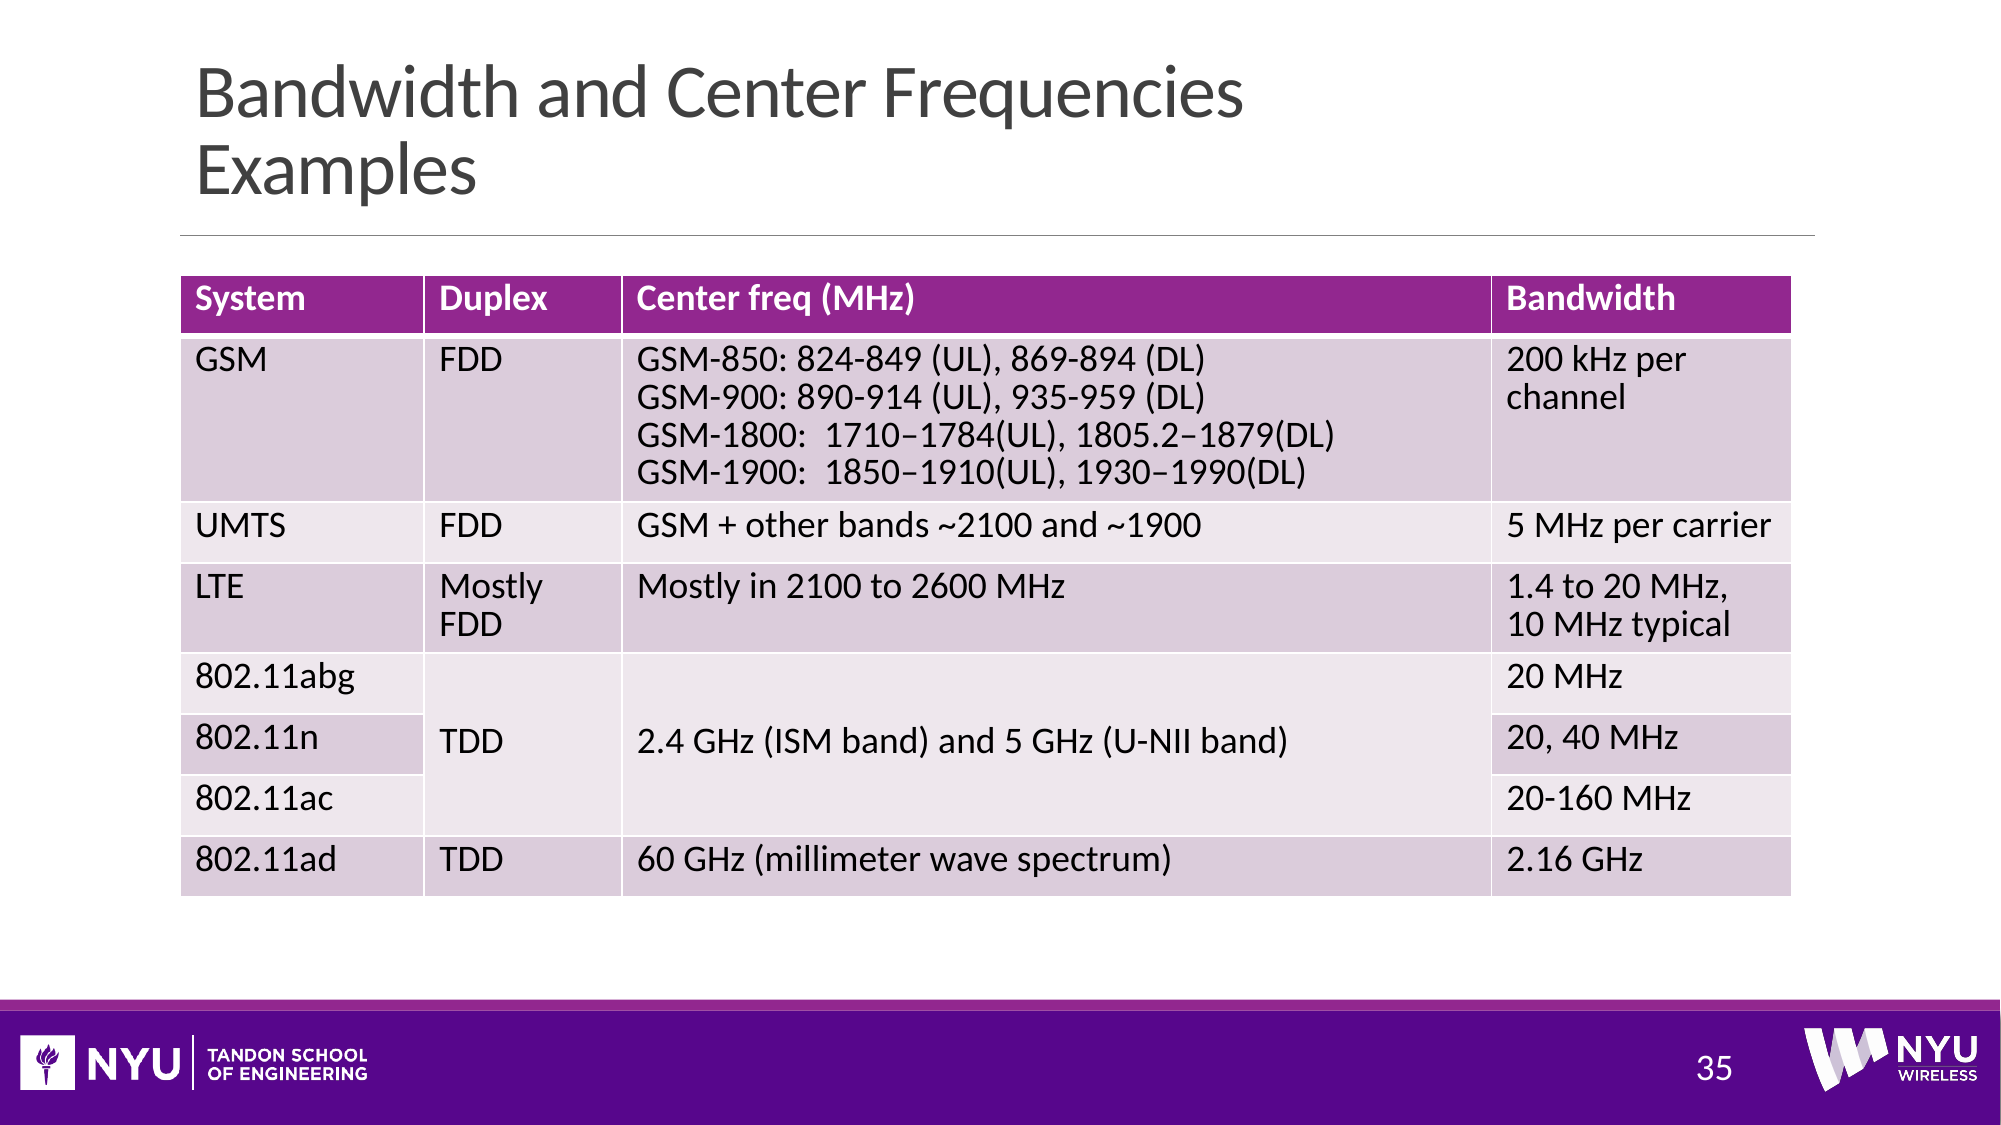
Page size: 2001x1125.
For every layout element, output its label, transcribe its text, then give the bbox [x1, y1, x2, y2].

table_cell 200 kHz per channel [1492, 339, 1791, 501]
title Bandwidth and Center Frequencies Examples [180, 47, 1830, 218]
table_cell GSM + other bands ~2100 and ~1900 [623, 503, 1491, 562]
table_cell 802.11ad [181, 837, 423, 896]
table_cell 20 MHz [1492, 654, 1791, 713]
table_cell Mostly in 2100 to 2600 MHz [623, 564, 1491, 652]
table_cell 2.4 GHz (ISM band) and 5 GHz (U-NII band) [623, 654, 1491, 835]
table_cell 802.11ac [181, 776, 423, 835]
table_cell FDD [425, 503, 621, 562]
table_cell 20-160 MHz [1492, 776, 1791, 835]
table_header System [181, 276, 423, 333]
table_cell GSM [181, 339, 423, 501]
table_cell Mostly FDD [425, 564, 621, 652]
table_cell UMTS [181, 503, 423, 562]
table_cell TDD [425, 654, 621, 835]
table_header Bandwidth [1492, 276, 1791, 333]
table_cell 802.11n [181, 715, 423, 774]
table_cell TDD [425, 837, 621, 896]
table_cell 802.11abg [181, 654, 423, 713]
table_cell FDD [425, 339, 621, 501]
table_cell 2.16 GHz [1492, 837, 1791, 896]
table_header Duplex [425, 276, 621, 333]
table_cell 60 GHz (millimeter wave spectrum) [623, 837, 1491, 896]
table_cell LTE [181, 564, 423, 652]
table_header Center freq (MHz) [623, 276, 1491, 333]
table_cell 20, 40 MHz [1492, 715, 1791, 774]
table_cell GSM-850: 824-849 (UL), 869-894 (DL) GSM-900: 890-914 (UL), 935-959 (DL) GSM-1800: 1710–1784(UL), 1805.2–1879(DL) GSM-1900: 1850–1910(UL), 1930–1990(DL) [623, 339, 1491, 501]
table_cell 5 MHz per carrier [1492, 503, 1791, 562]
slide_number 35 [1533, 1035, 1749, 1096]
table_cell 1.4 to 20 MHz, 10 MHz typical [1492, 564, 1791, 652]
